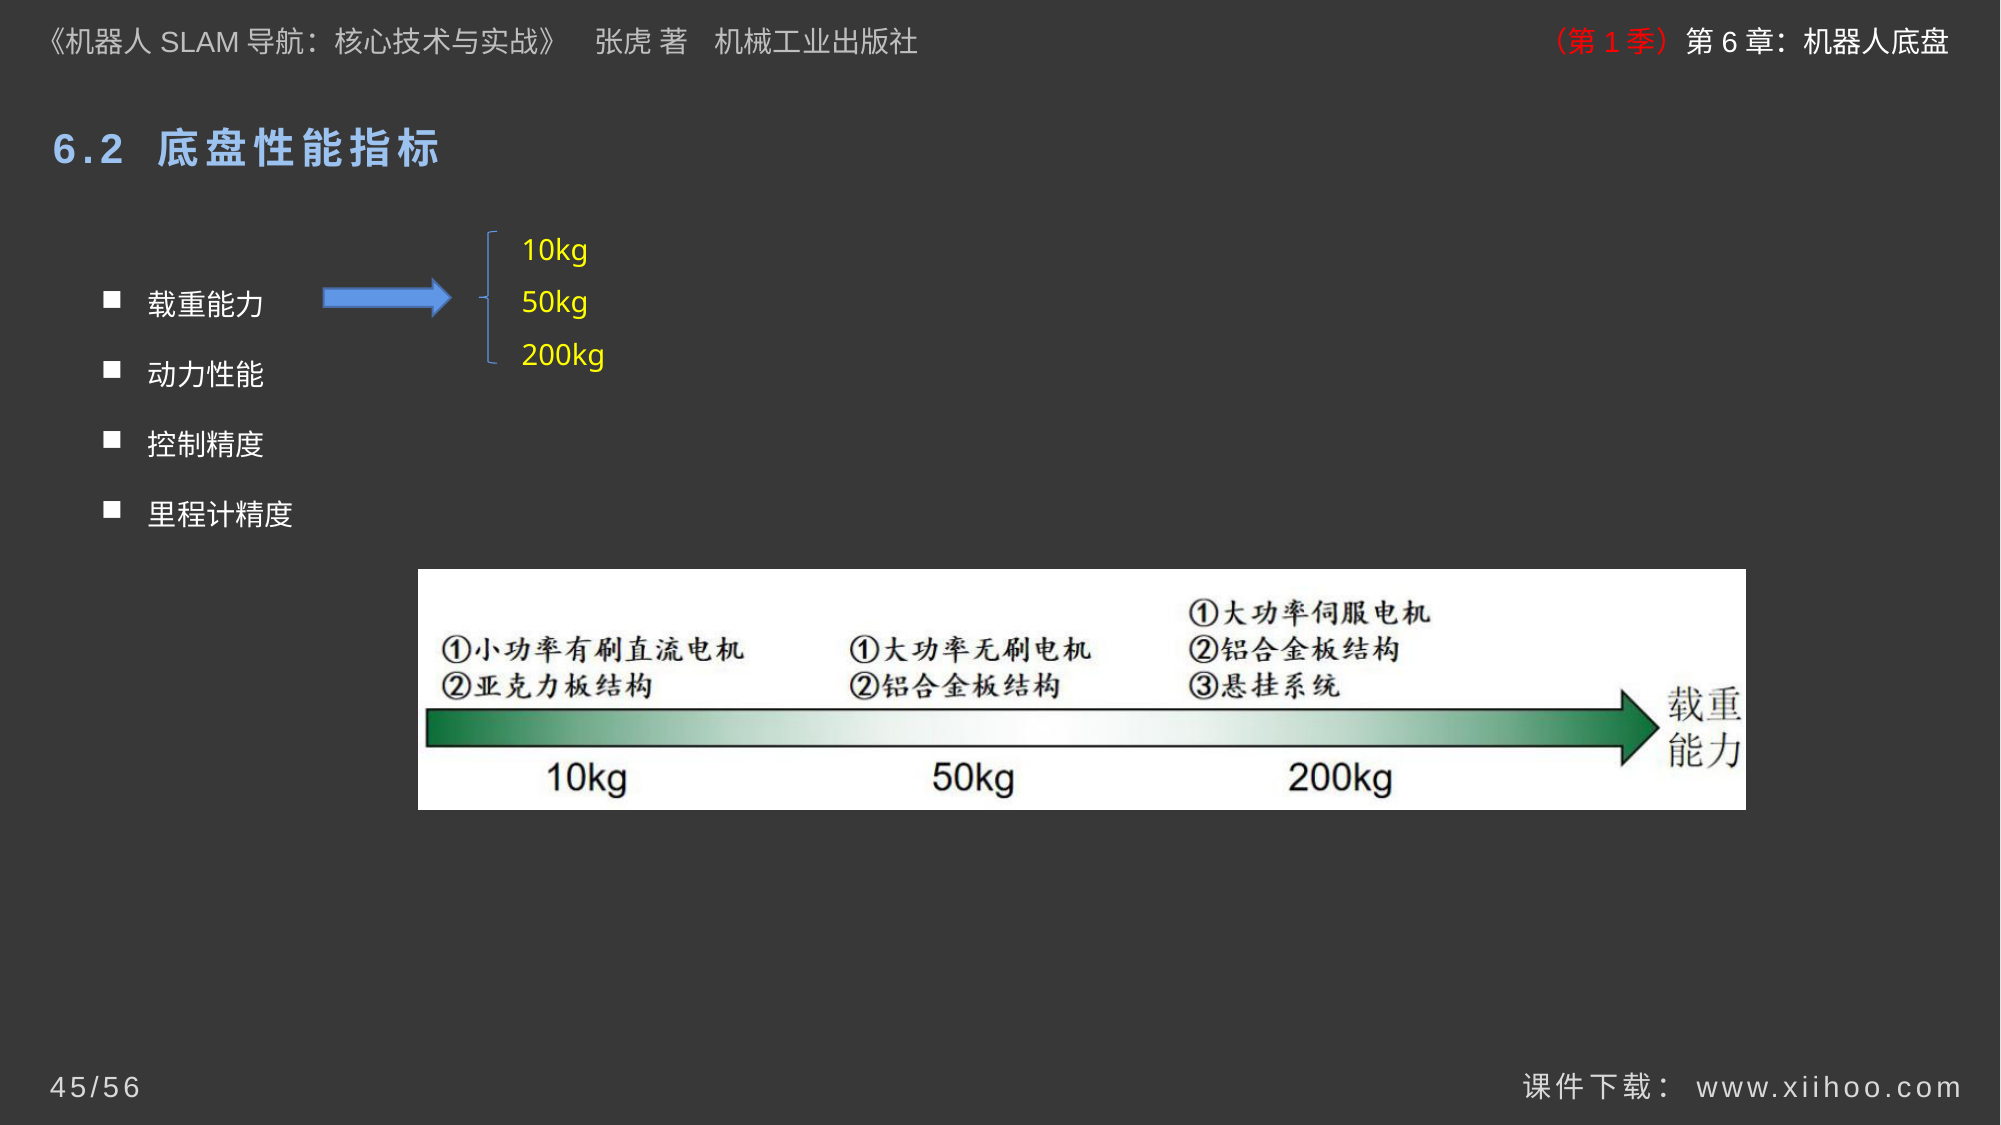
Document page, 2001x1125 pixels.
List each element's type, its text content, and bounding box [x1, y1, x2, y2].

text_box [478, 230, 498, 364]
text_box 《机器人SLAM导航：核心技术与实战》 张虎 著 机械工业出版社 [16, 16, 940, 66]
title 6.2 底盘性能指标 [38, 98, 620, 180]
text_box 载重能力 动力性能 控制精度 里程计精度 [86, 243, 324, 539]
text_box （第1季）第6章：机器人底盘 [1075, 16, 1965, 66]
picture [0, 0, 2001, 1125]
text_box 10kg 50kg 200kg [506, 206, 621, 379]
text_box [322, 276, 453, 319]
text_box 课件下载：www.xiihoo.com [1493, 1057, 1991, 1114]
text_box 45/56 [34, 1060, 187, 1111]
